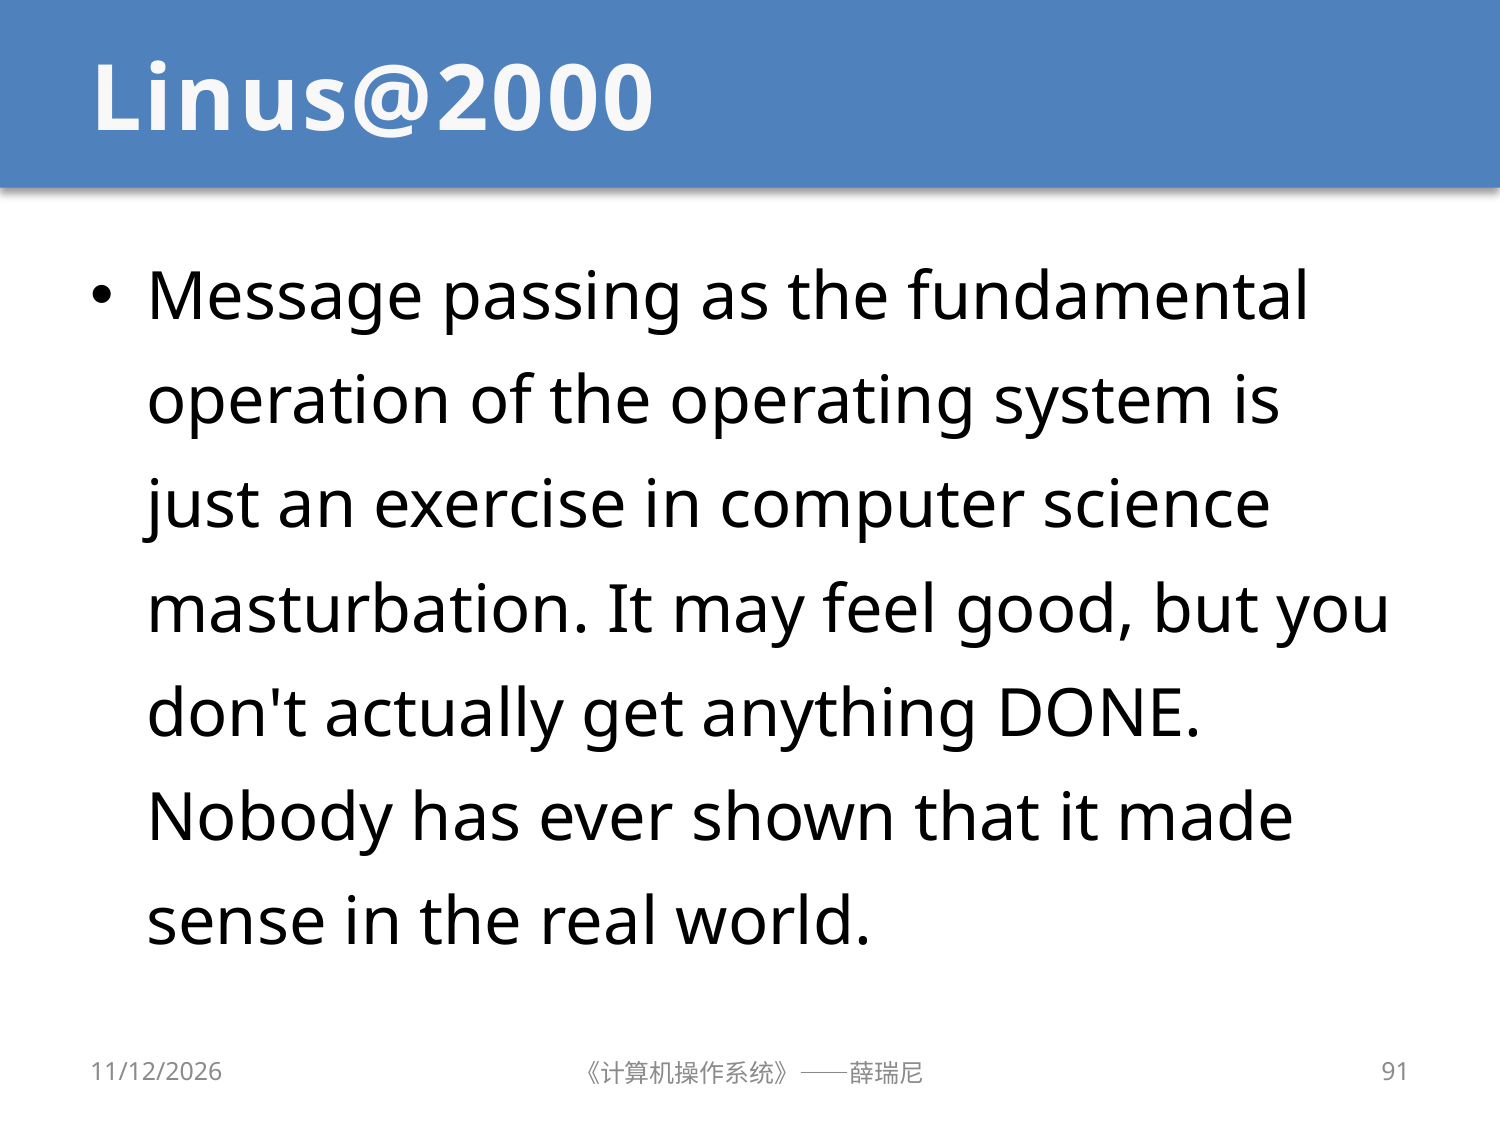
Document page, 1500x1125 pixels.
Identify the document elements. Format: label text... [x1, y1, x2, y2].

title Linus@2000 [75, 0, 1425, 188]
slide_number 91 [1074, 1042, 1425, 1103]
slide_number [75, 1042, 425, 1103]
list Message passing as the fundamental operation of the operating system is just an exercise in computer science masturbation. It may feel good, but you don't actually get anything DONE. Nobody has ever shown that it made sense in the real world. [75, 221, 1425, 1021]
footer 《计算机操作系统》——薛瑞尼 [512, 1042, 988, 1103]
